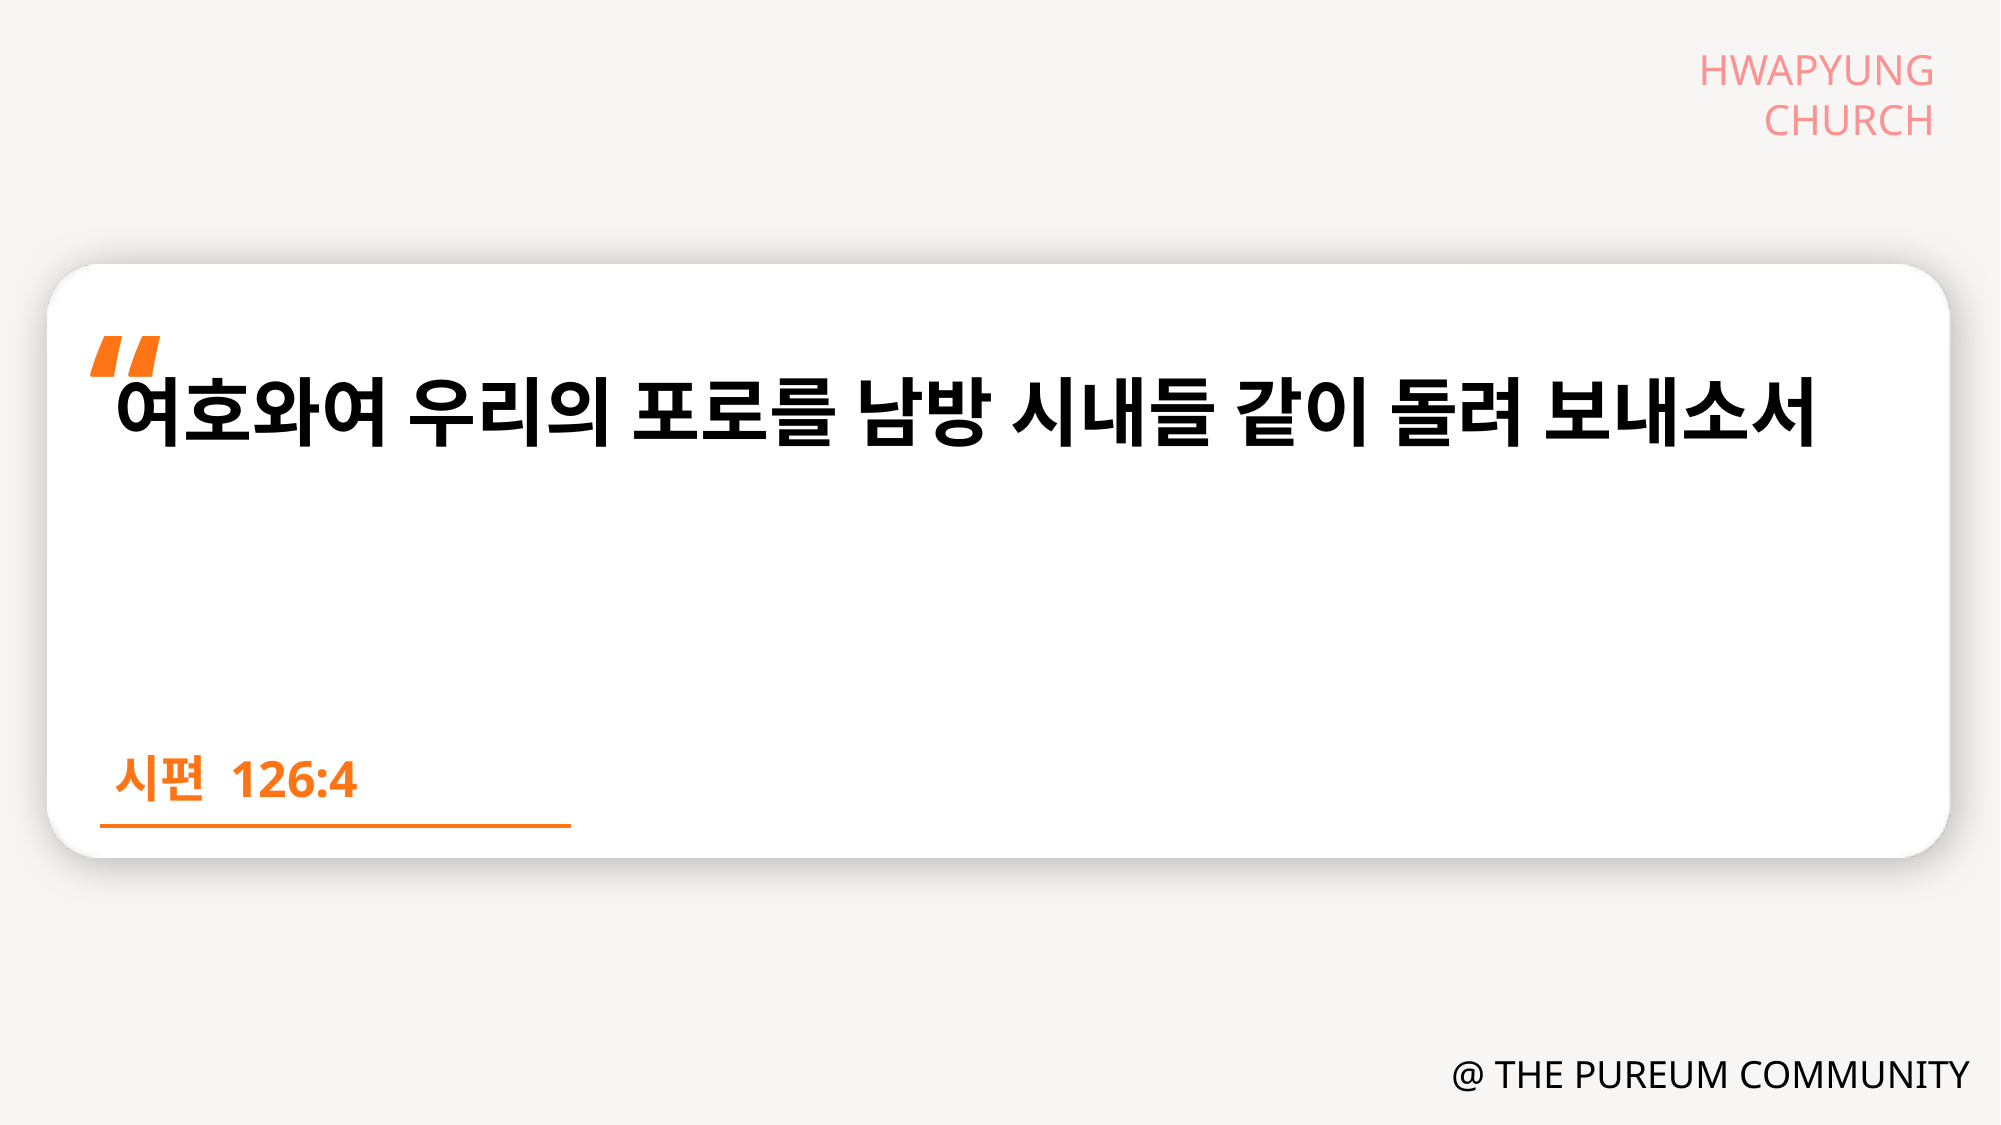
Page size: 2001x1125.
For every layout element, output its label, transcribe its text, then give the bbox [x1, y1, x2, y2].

list 시편 126:4 [100, 746, 699, 825]
list 여호와여 우리의 포로를 남방 시내들 같이 돌려 보내소서 [100, 368, 1905, 715]
